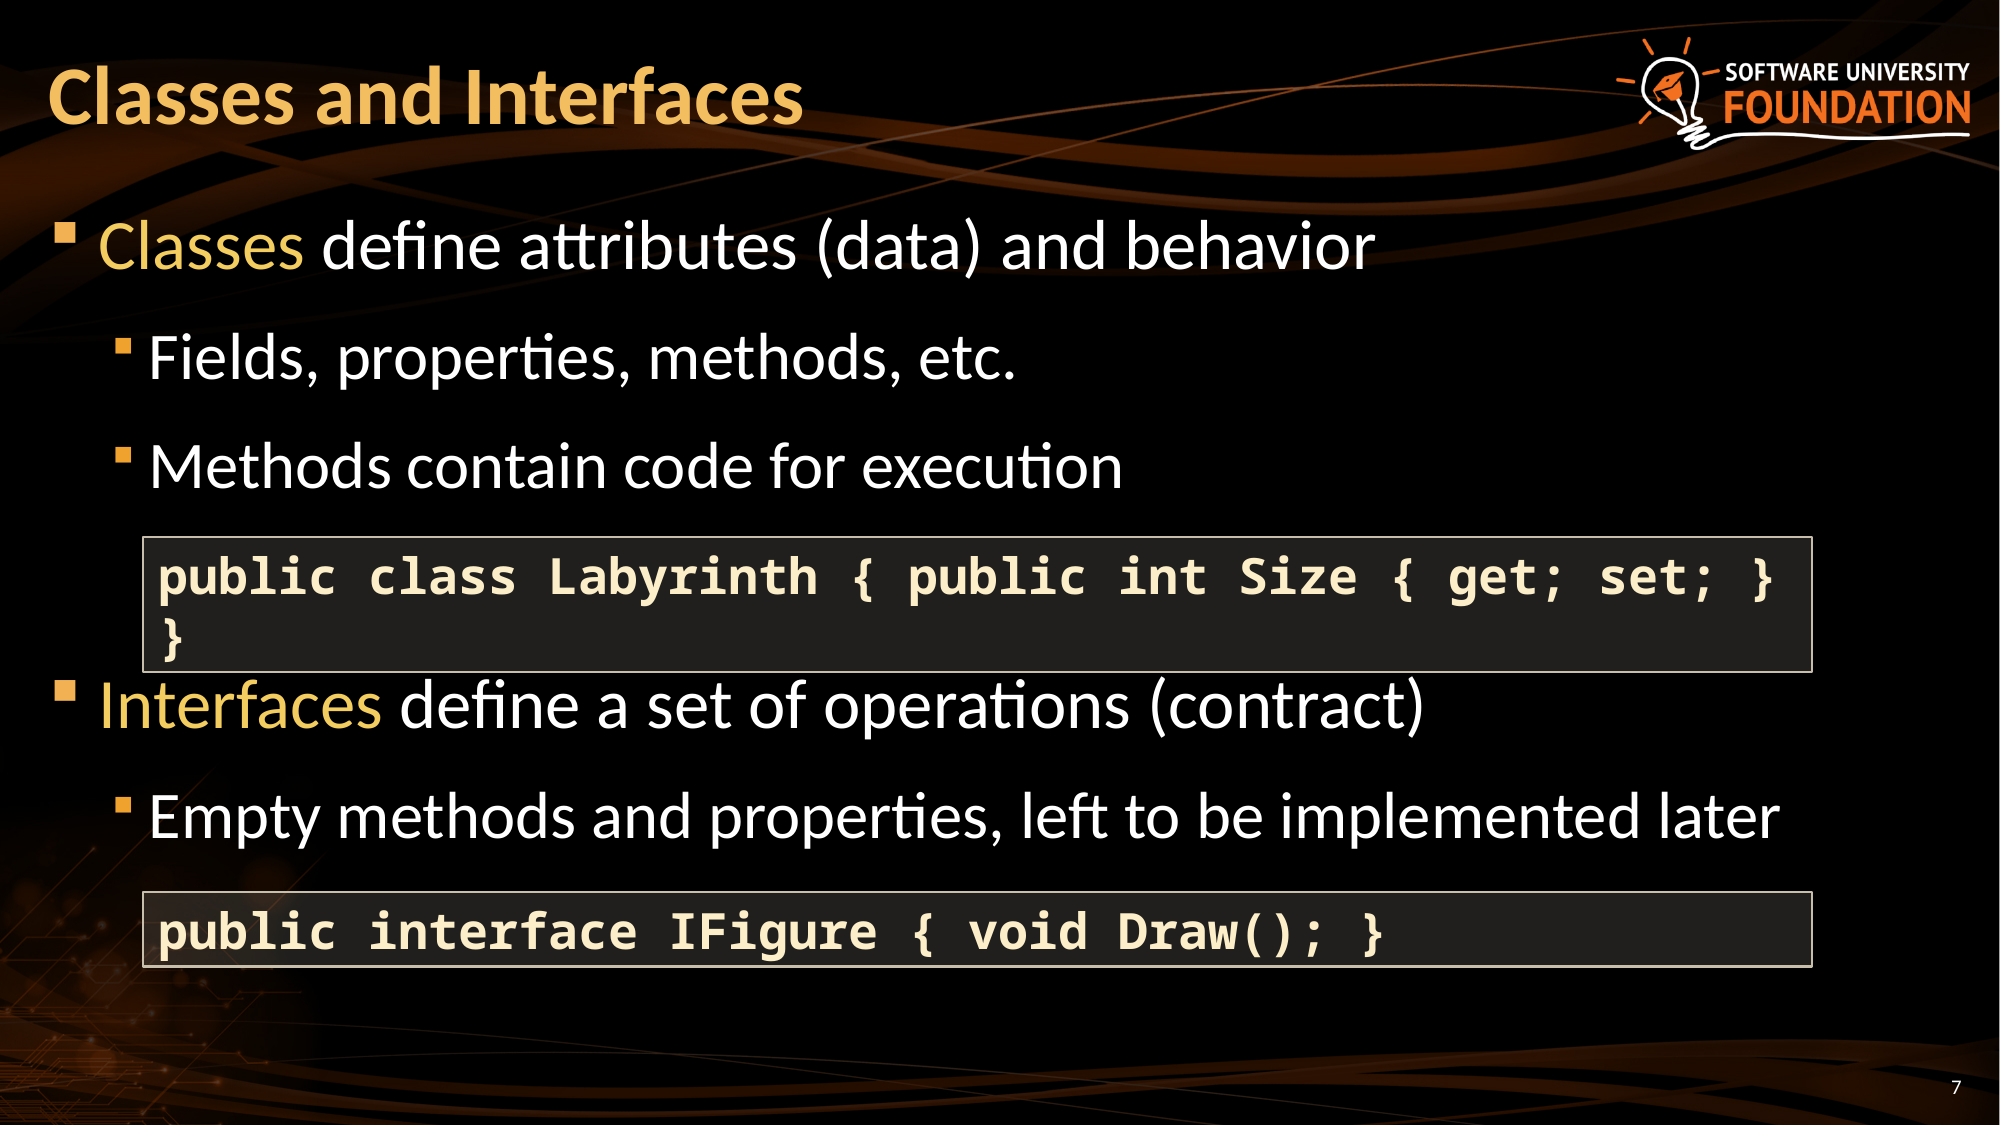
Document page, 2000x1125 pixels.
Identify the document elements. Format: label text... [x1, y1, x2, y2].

text_box public class Labyrinth { public int Size { get; set; } } [143, 537, 1813, 673]
list Classes define attributes (data) and behavior Fields, properties, methods, etc. Methods contain code for execution Interfaces define a set of operations (contract) Empty methods and properties, left to be implemented later [31, 188, 1968, 1103]
picture [0, 0, 2000, 1125]
text_box public interface IFigure { void Draw(); } [143, 891, 1813, 967]
title Classes and Interfaces [30, 6, 1602, 189]
